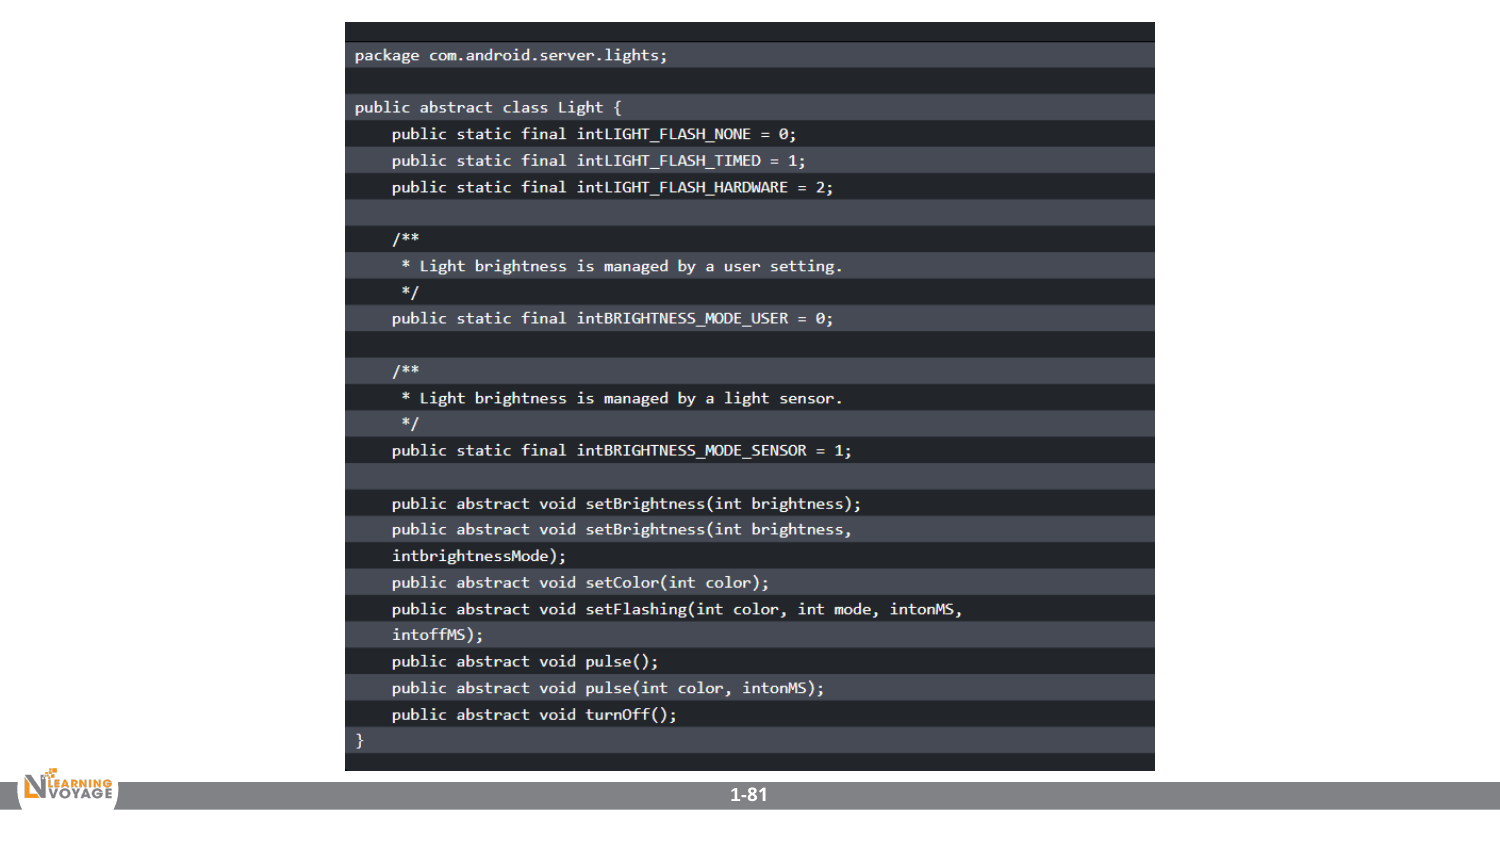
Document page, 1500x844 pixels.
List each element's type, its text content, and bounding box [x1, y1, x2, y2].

slide_number 1-81 [692, 771, 784, 821]
picture [345, 22, 1155, 771]
picture [0, 706, 144, 844]
